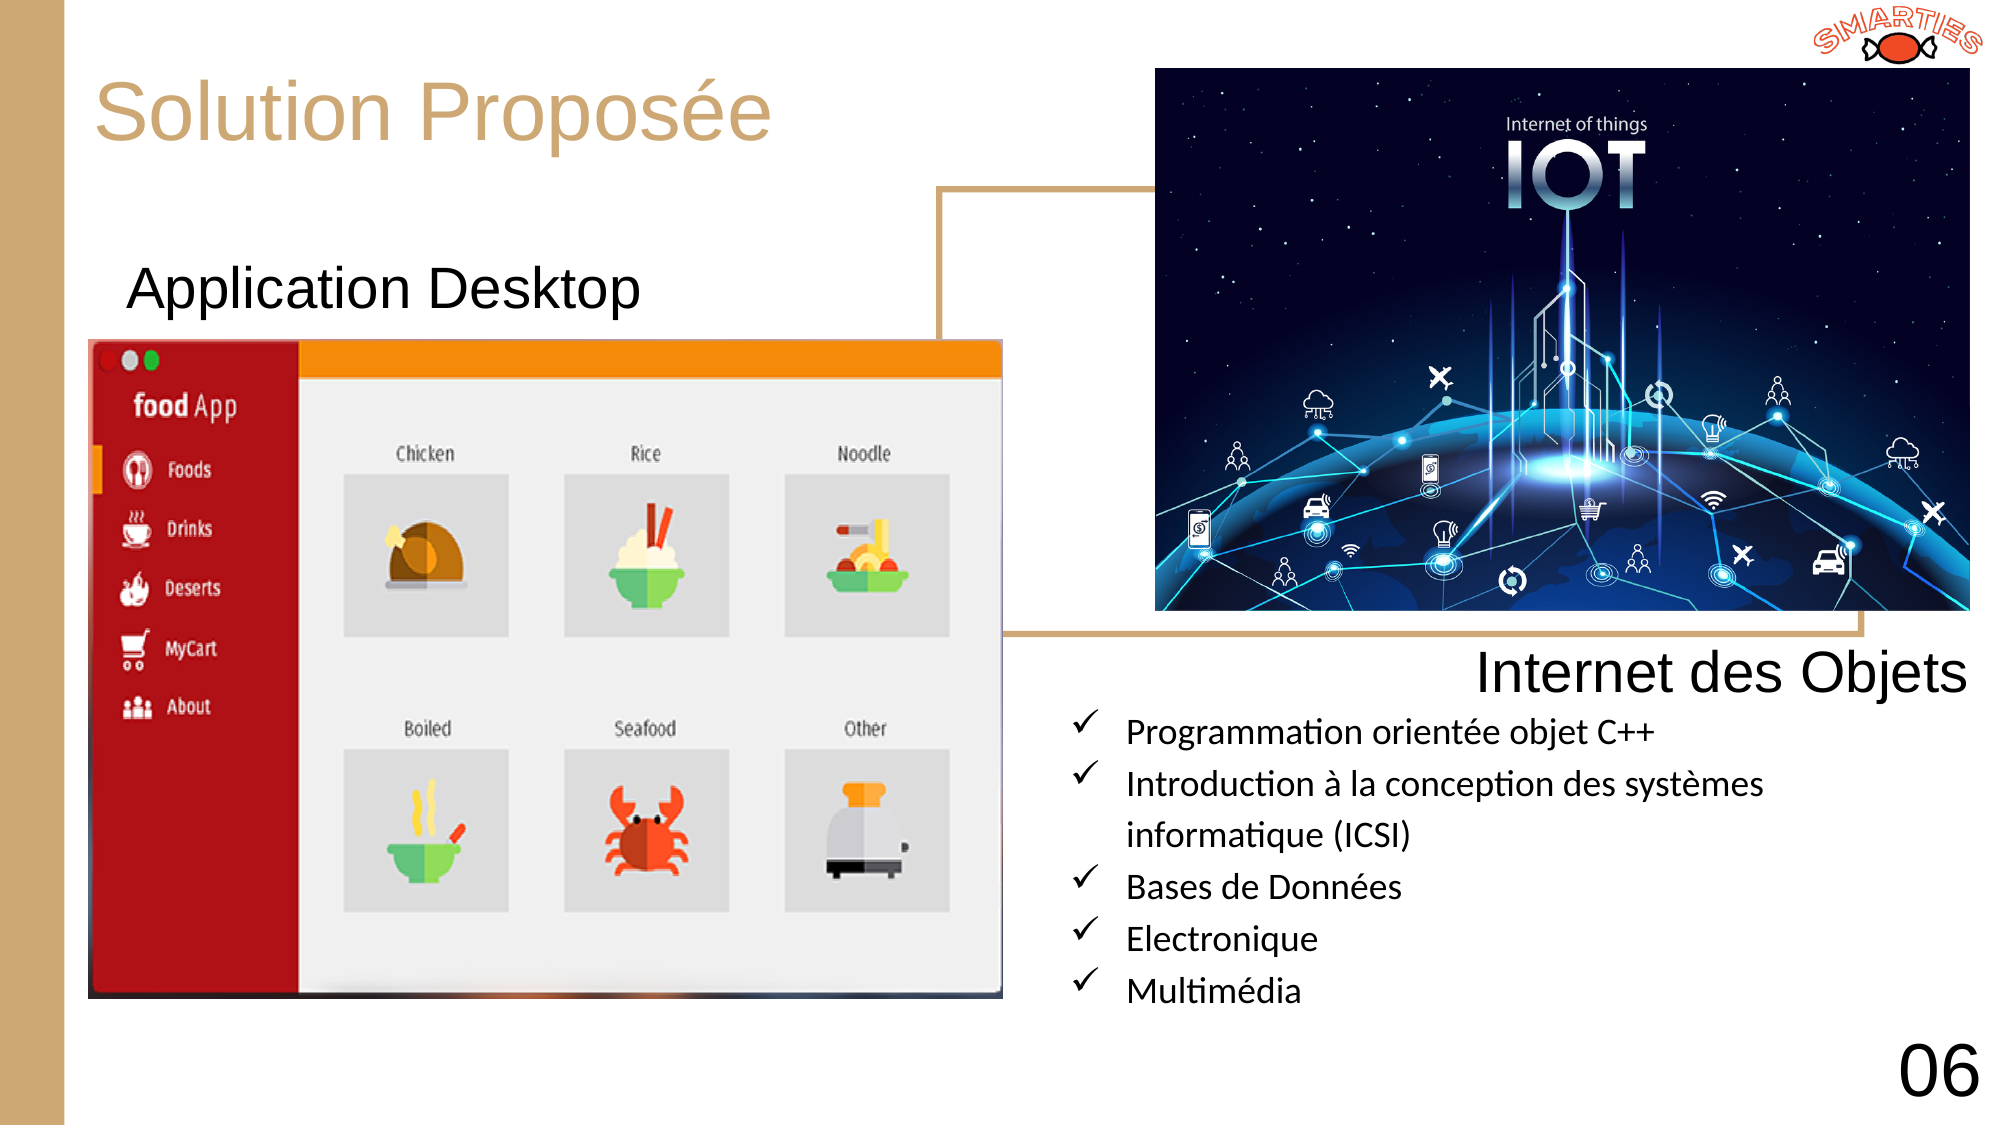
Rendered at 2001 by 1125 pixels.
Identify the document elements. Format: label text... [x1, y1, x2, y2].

picture [88, 339, 1003, 999]
text_box 06 [1861, 1013, 2000, 1119]
text_box Internet des Objets [1467, 633, 2000, 704]
text_box Application Desktop [118, 250, 889, 321]
text_box Solution Proposée [78, 49, 1136, 165]
picture [1155, 0, 1990, 611]
text_box Programmation orientée objet C++ Introduction à la conception des systèmes informatique (ICSI) Bases de Données Electronique Multimédia [1055, 692, 1967, 1018]
